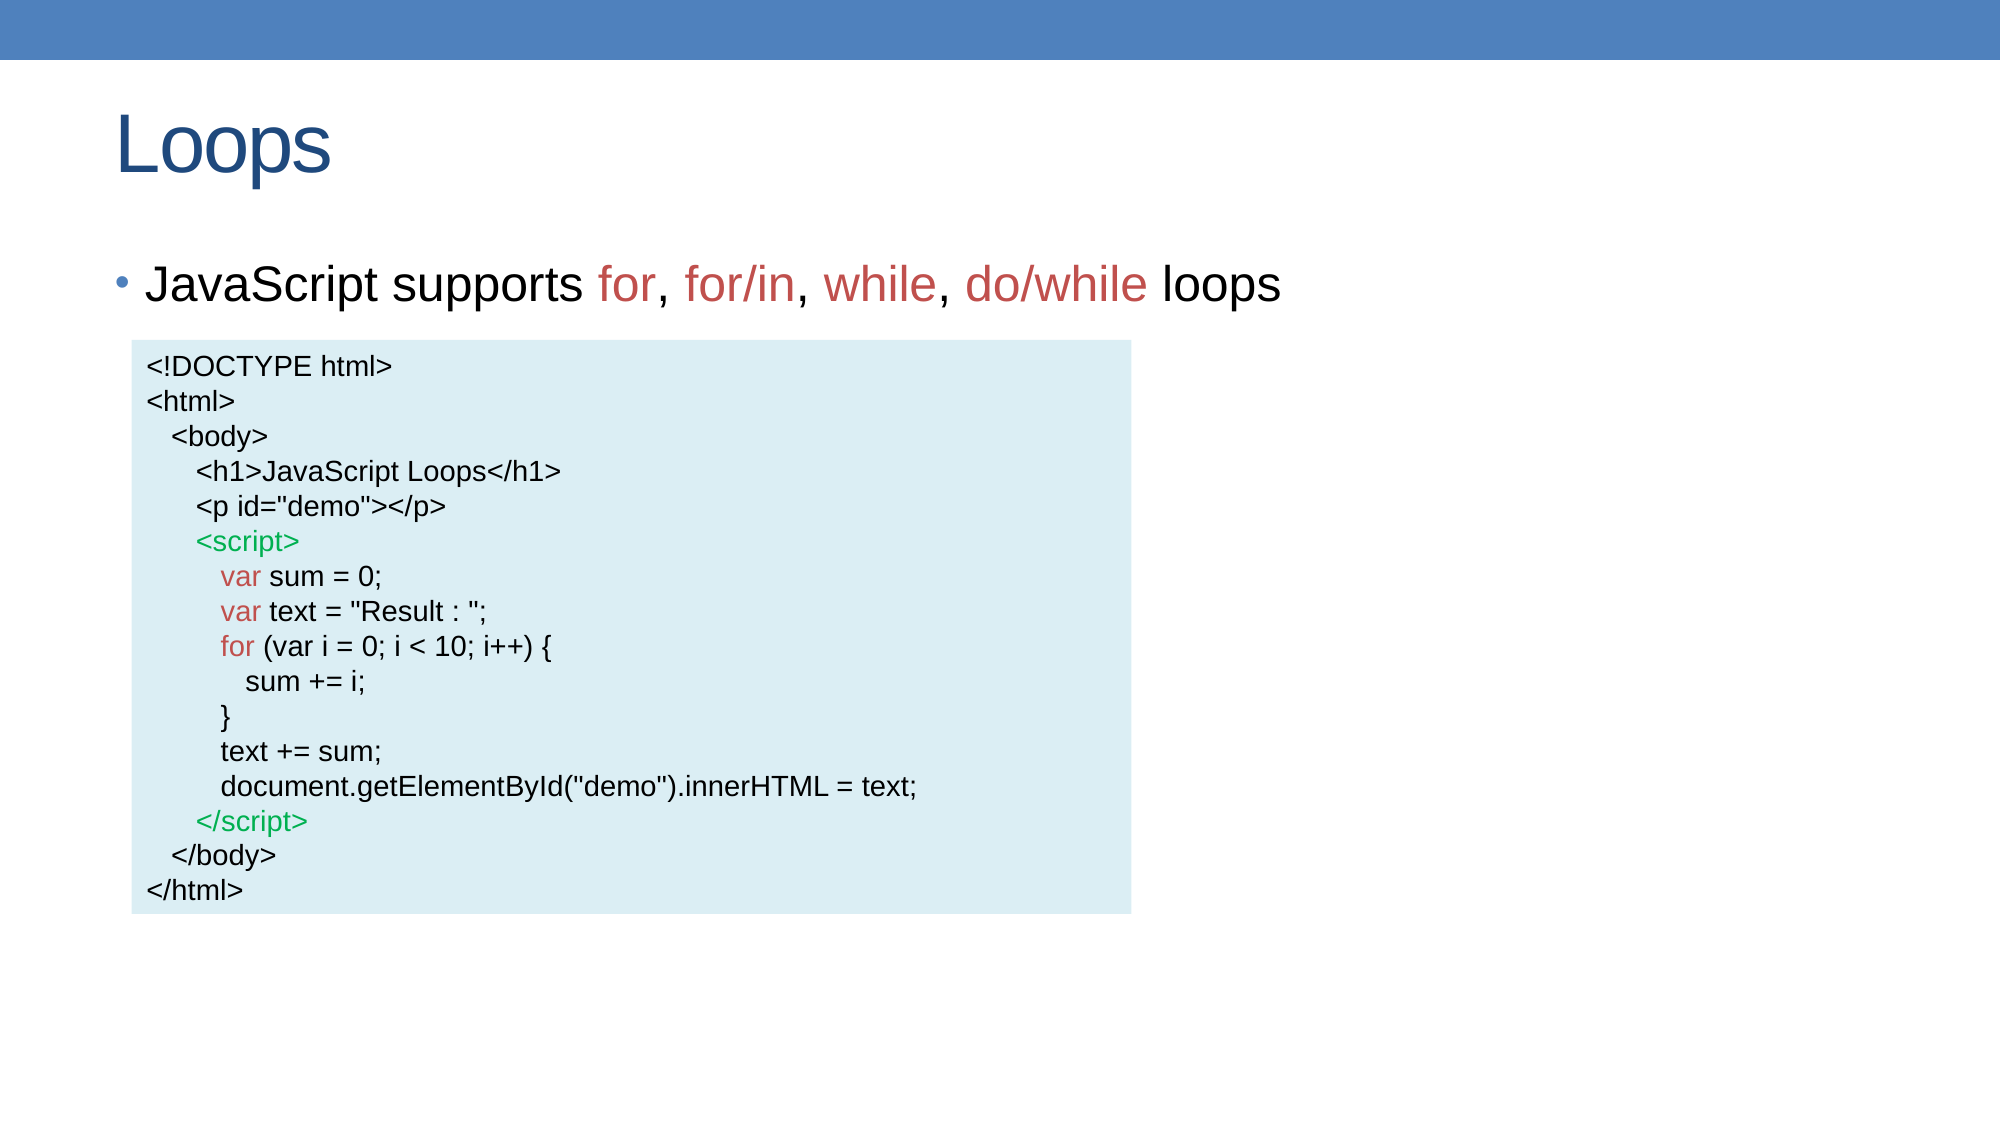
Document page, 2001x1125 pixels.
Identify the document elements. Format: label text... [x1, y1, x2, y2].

title Loops [99, 57, 1900, 221]
list JavaScript supports for, for/in, while, do/while loops [99, 244, 1900, 1045]
text_box <!DOCTYPE html> <html> <body> <h1>JavaScript Loops</h1> <p id="demo"></p> <script> var sum = 0; var text = "Result : "; for (var i = 0; i < 10; i++) { sum += i; } text += sum; document.getElementById("demo").innerHTML = text; </script> </body> </html> [131, 339, 1132, 914]
